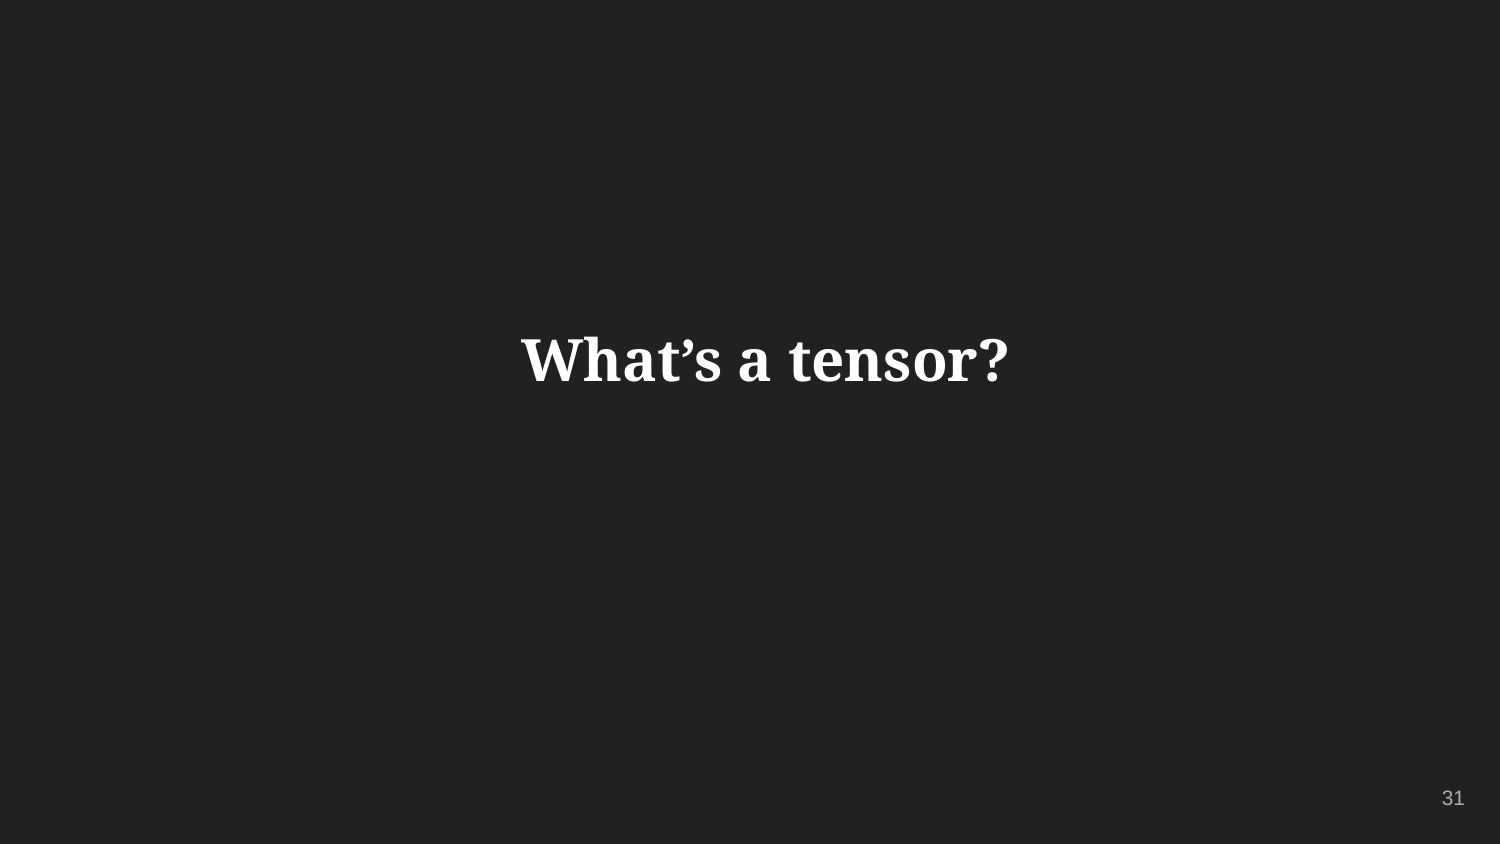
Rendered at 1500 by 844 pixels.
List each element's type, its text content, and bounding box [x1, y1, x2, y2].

title What’s a tensor? [67, 308, 1465, 456]
slide_number 31 [1389, 764, 1480, 830]
